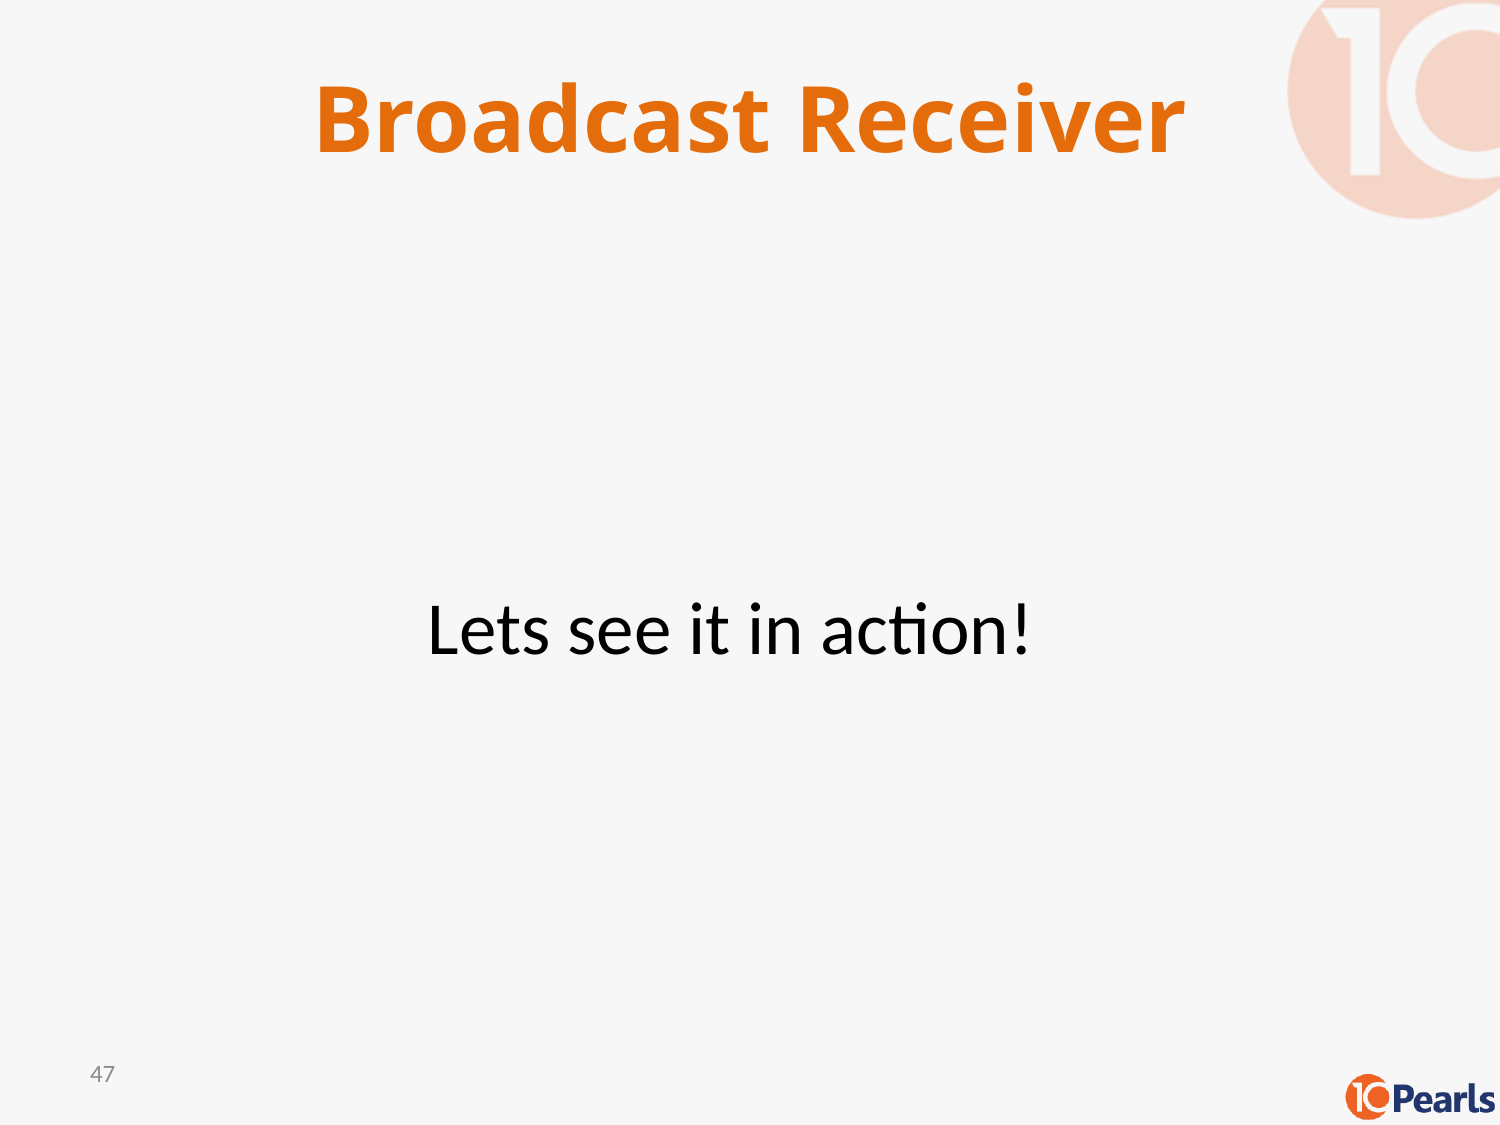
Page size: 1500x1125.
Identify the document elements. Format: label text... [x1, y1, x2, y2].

picture [1345, 1074, 1495, 1120]
picture [1287, 0, 1500, 221]
list Lets see it in action! [75, 262, 1388, 988]
title Broadcast Receiver [75, 45, 1282, 188]
slide_number 47 [75, 1042, 425, 1103]
